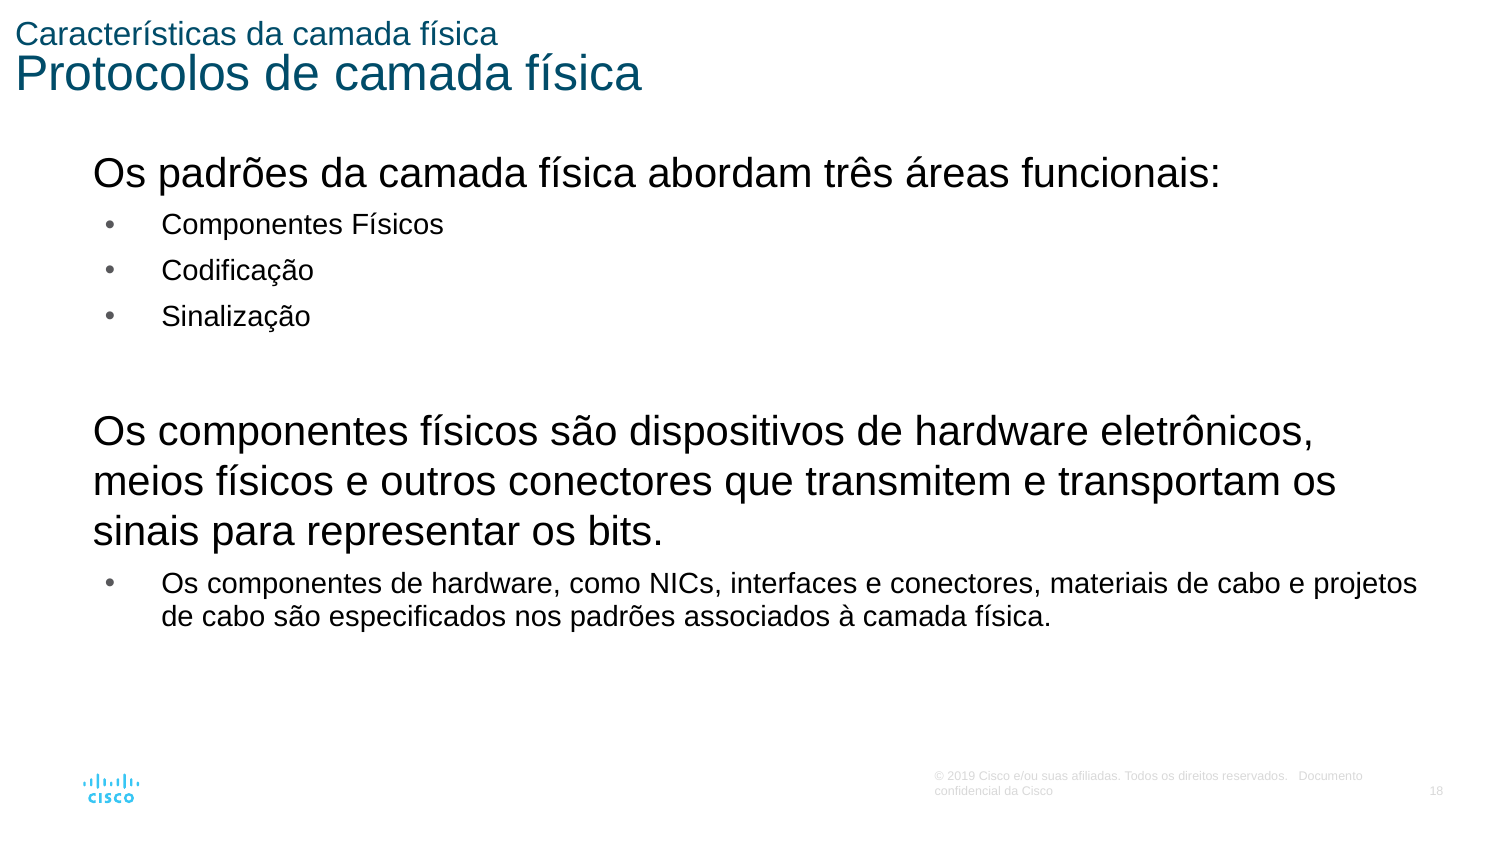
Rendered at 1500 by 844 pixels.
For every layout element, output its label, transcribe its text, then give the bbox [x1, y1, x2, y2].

list Os padrões da camada física abordam três áreas funcionais: Componentes Físicos Codificação Sinalização Os componentes físicos são dispositivos de hardware eletrônicos, meios físicos e outros conectores que transmitem e transportam os sinais para representar os bits. Os componentes de hardware, como NICs, interfaces e conectores, materiais de cabo e projetos de cabo são especificados nos padrões associados à camada física. [77, 138, 1437, 726]
title Características da camada física Protocolos de camada física [0, 0, 1369, 121]
